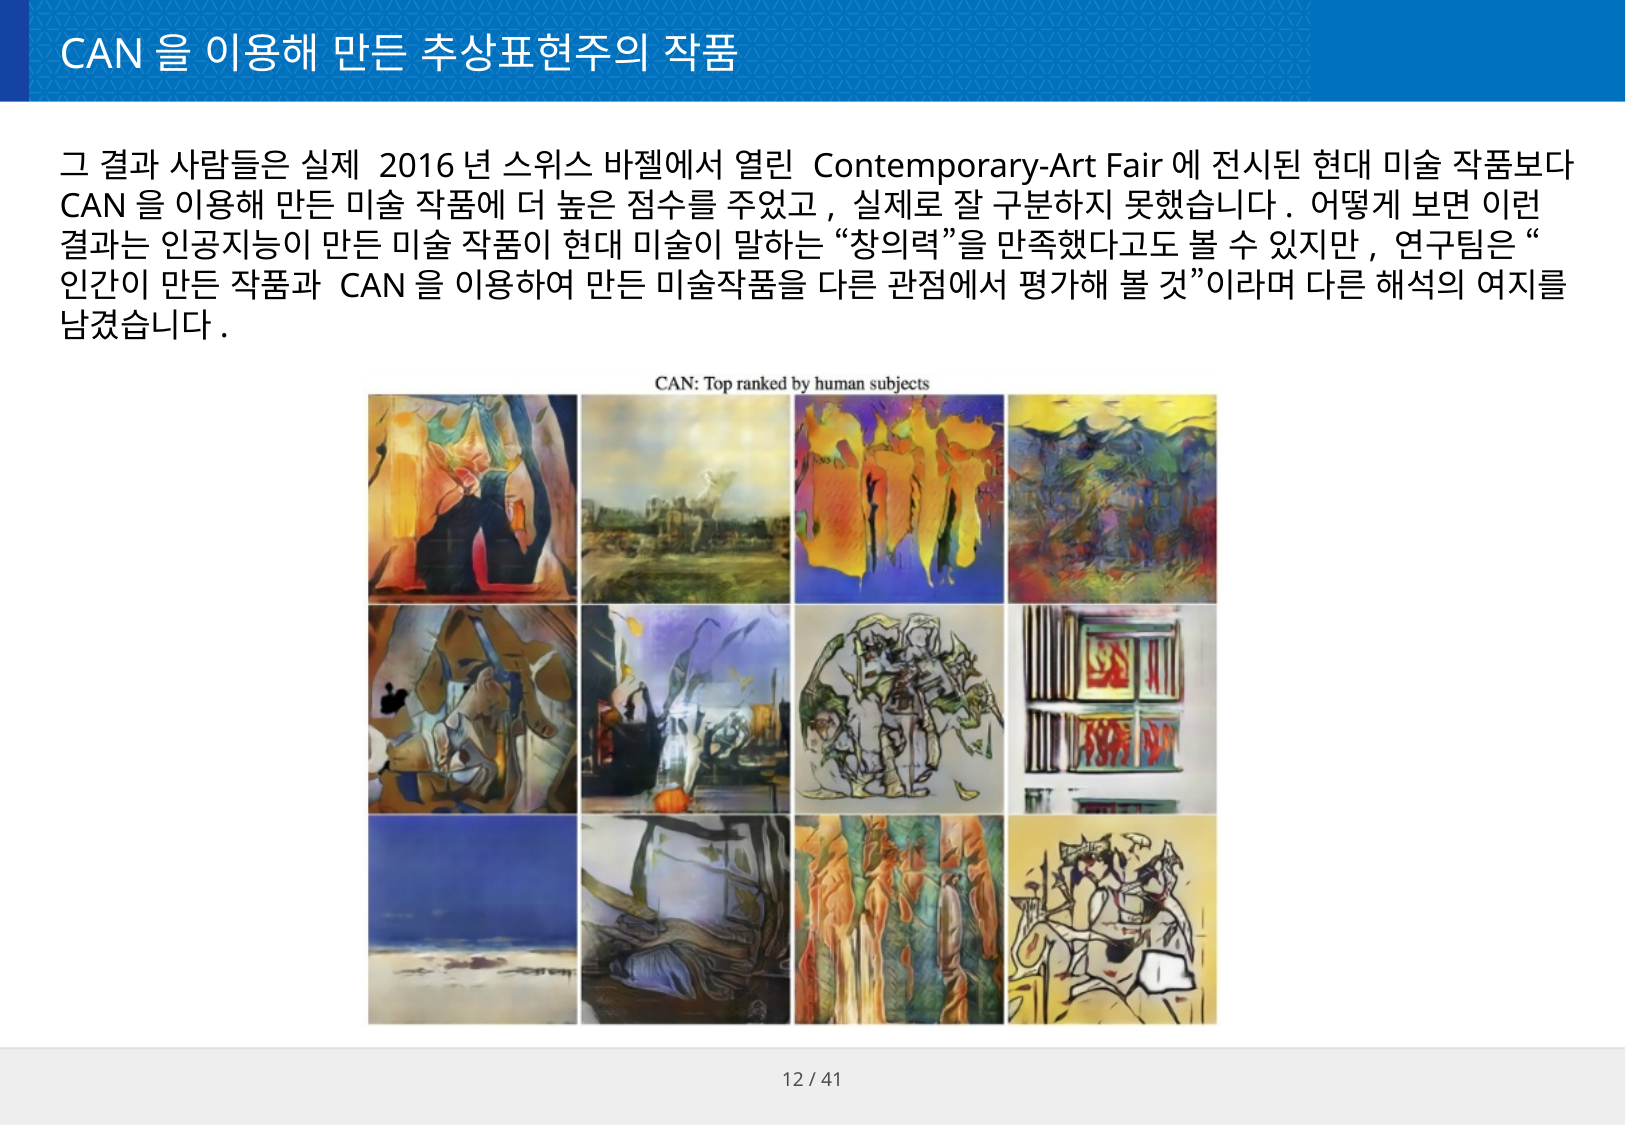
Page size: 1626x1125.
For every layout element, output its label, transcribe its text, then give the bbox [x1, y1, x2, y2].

picture [0, 0, 1626, 1125]
text_box 그 결과 사람들은 실제 2016년 스위스 바젤에서 열린 Contemporary-Art Fair에 전시된 현대 미술 작품보다 CAN을 이용해 만든 미술 작품에 더 높은 점수를 주었고, 실제로 잘 구분하지 못했습니다. 어떻게 보면 이런 결과는 인공지능이 만든 미술 작품이 현대 미술이 말하는 “창의력”을 만족했다고도 볼 수 있지만, 연구팀은 “인간이 만든 작품과 CAN을 이용하여 만든 미술작품을 다른 관점에서 평가해 볼 것”이라며 다른 해석의 여지를 남겼습니다. [44, 137, 1593, 352]
title CAN을 이용해 만든 추상표현주의 작품 [44, 19, 943, 81]
